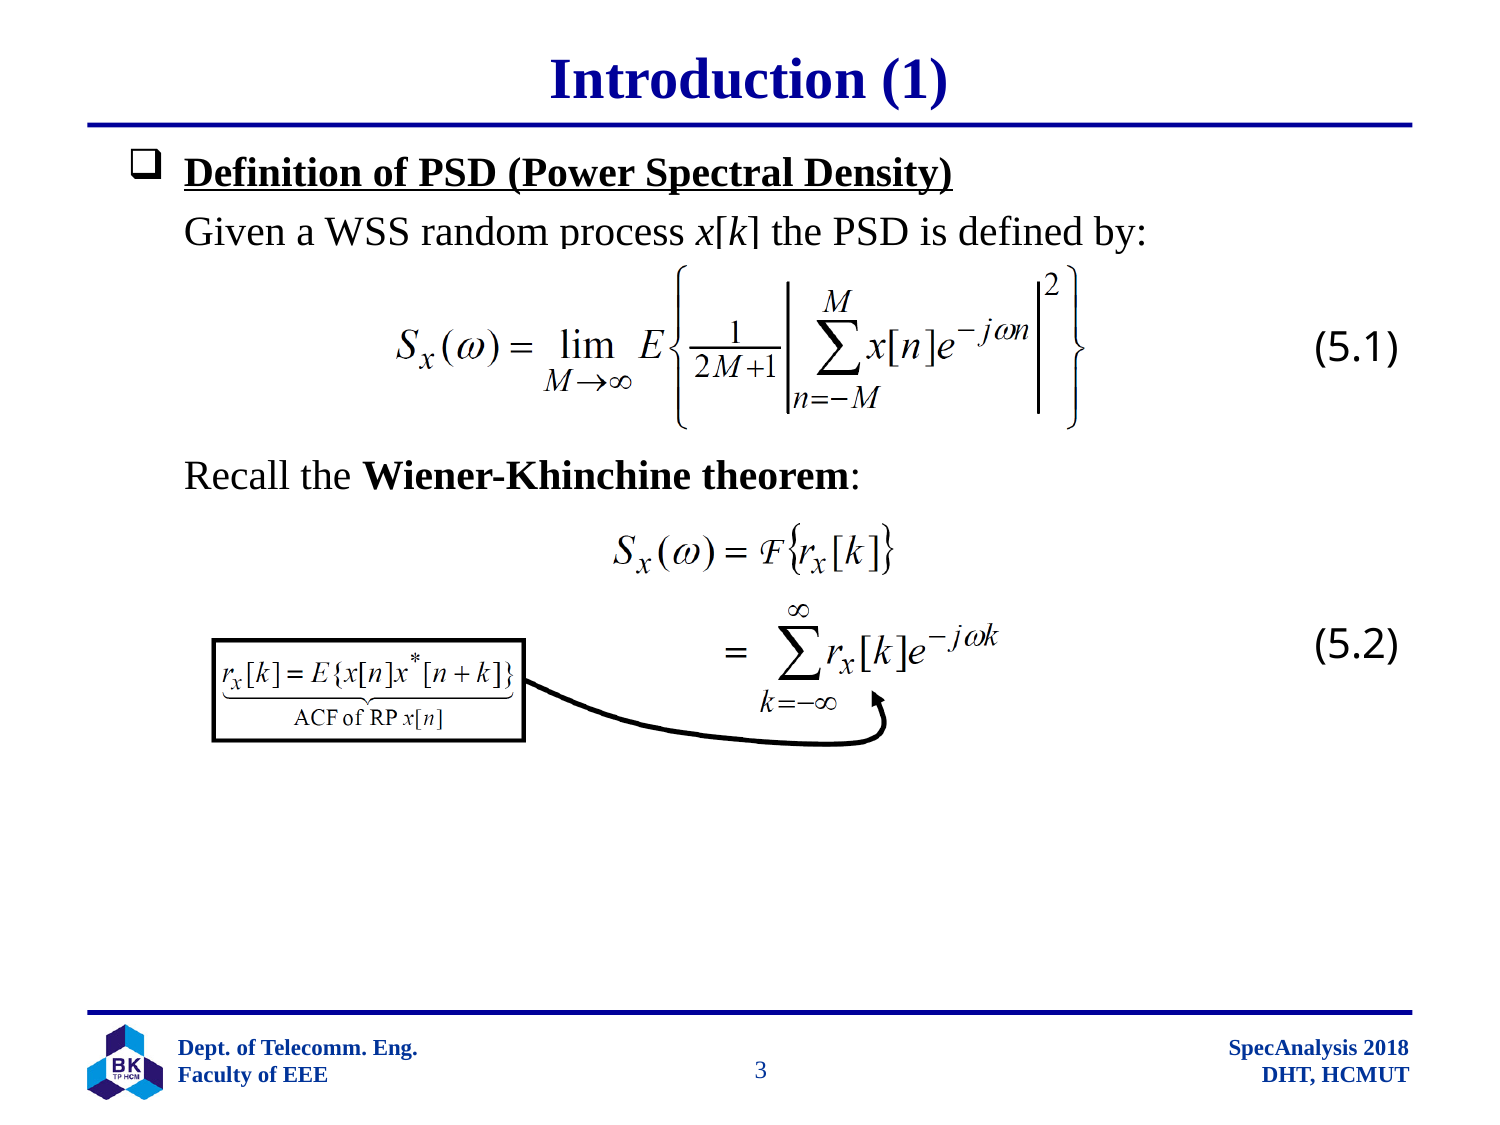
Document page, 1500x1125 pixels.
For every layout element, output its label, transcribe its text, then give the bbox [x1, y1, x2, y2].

text_box (5.1) [1299, 312, 1414, 378]
title Introduction (1) [0, 37, 1500, 113]
slide_number 3 [424, 1037, 976, 1101]
picture [87, 1024, 163, 1100]
picture [187, 518, 1013, 754]
picture [374, 249, 1101, 442]
list Definition of PSD (Power Spectral Density) Given a WSS random process x[k] the PSD is defined by: Recall the Wiener-Khinchine theorem: [112, 137, 1388, 988]
text_box (5.2) [1299, 609, 1414, 675]
